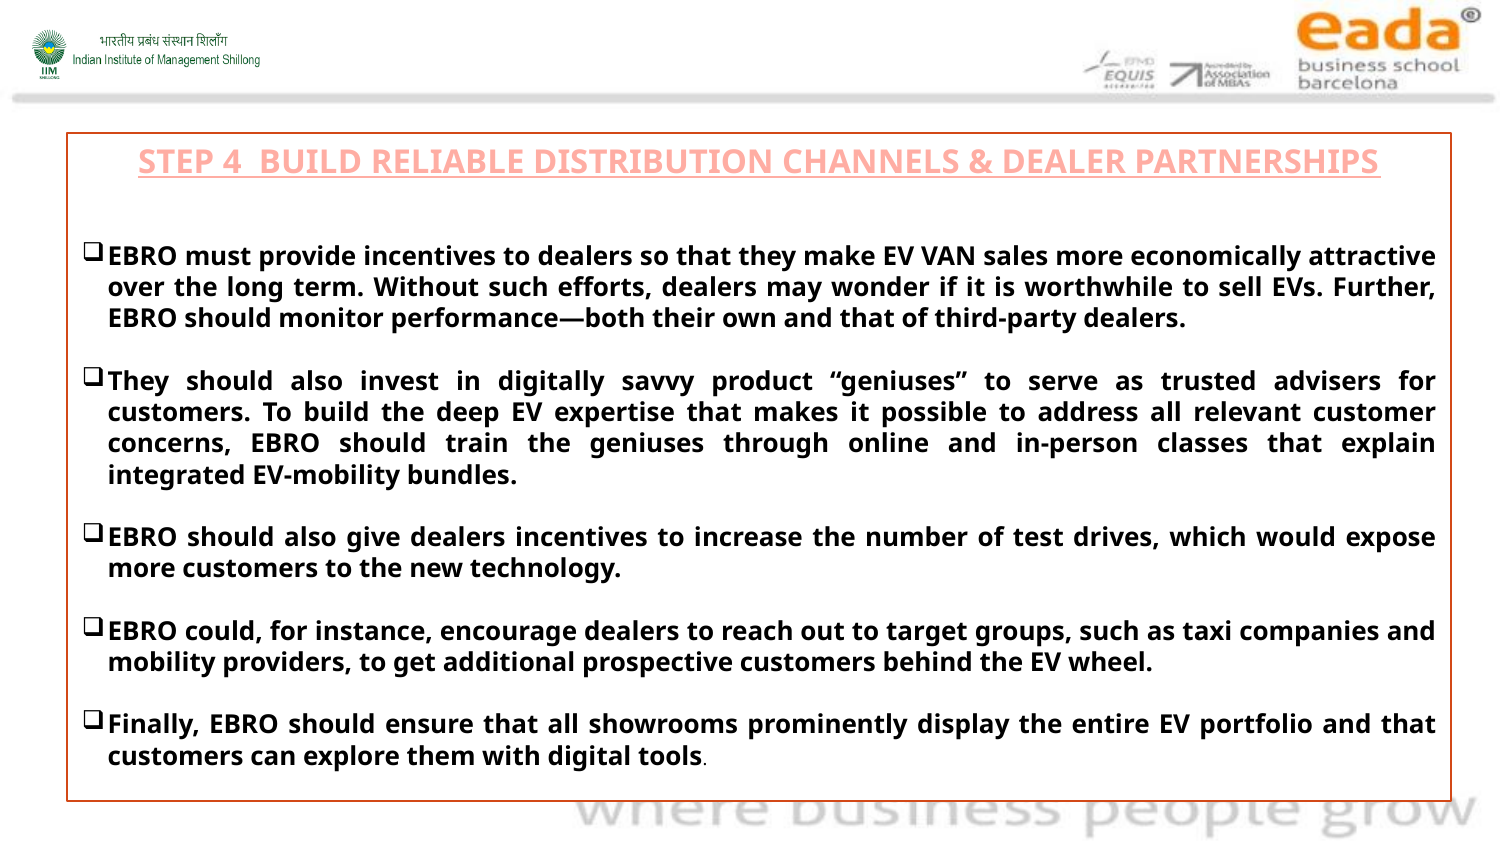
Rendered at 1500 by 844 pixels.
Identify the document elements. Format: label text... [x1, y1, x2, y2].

picture [0, 0, 1500, 844]
text_box STEP 4 BUILD RELIABLE DISTRIBUTION CHANNELS & DEALER PARTNERSHIPS EBRO must provide incentives to dealers so that they make EV VAN sales more economically attractive over the long term. Without such efforts, dealers may wonder if it is worthwhile to sell EVs. Further, EBRO should monitor performance—both their own and that of third-party dealers. They should also invest in digitally savvy product “geniuses” to serve as trusted advisers for customers. To build the deep EV expertise that makes it possible to address all relevant customer concerns, EBRO should train the geniuses through online and in-person classes that explain integrated EV-mobility bundles. EBRO should also give dealers incentives to increase the number of test drives, which would expose more customers to the new technology. EBRO could, for instance, encourage dealers to reach out to target groups, such as taxi companies and mobility providers, to get additional prospective customers behind the EV wheel. Finally, EBRO should ensure that all showrooms prominently display the entire EV portfolio and that customers can explore them with digital tools. [66, 132, 1452, 802]
